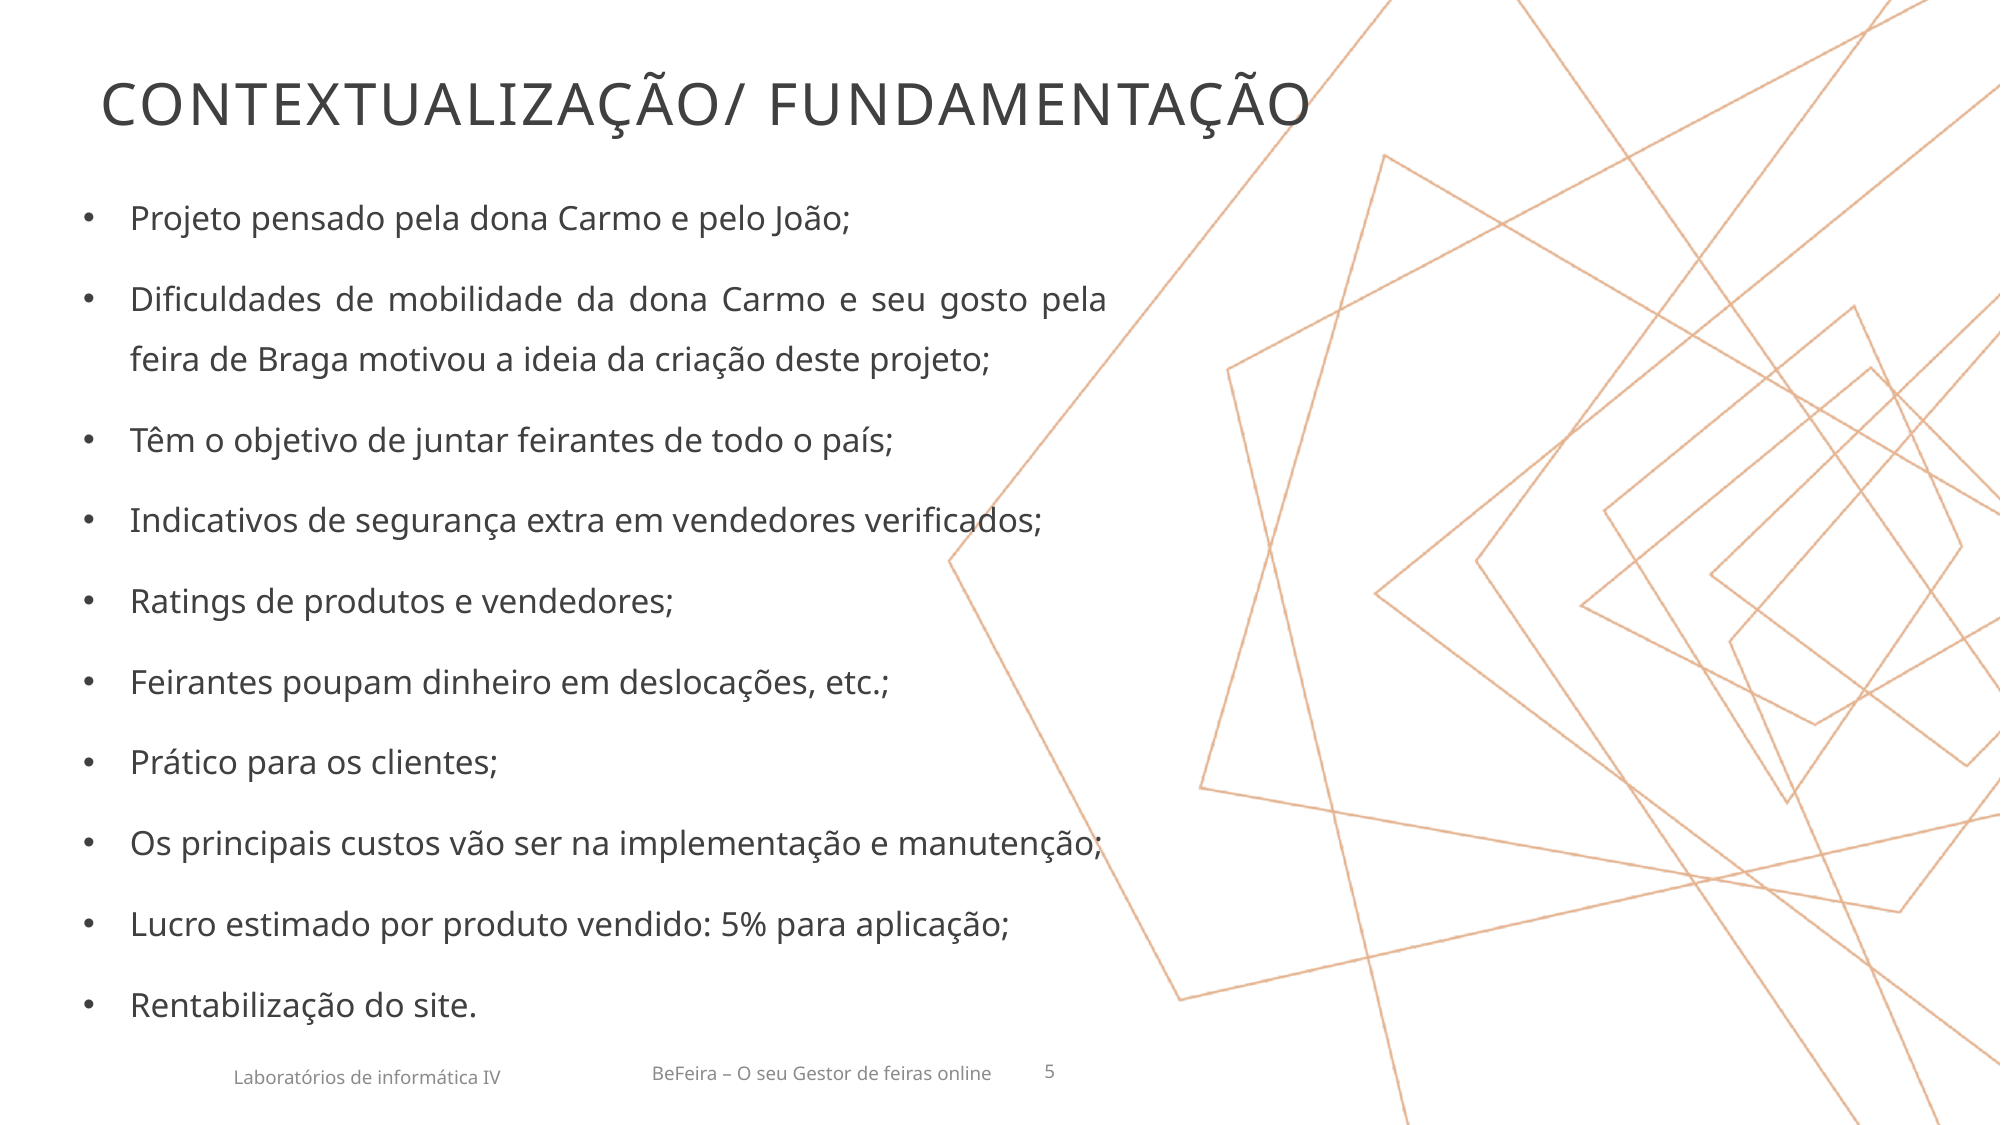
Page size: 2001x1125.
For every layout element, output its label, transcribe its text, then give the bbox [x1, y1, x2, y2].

title Contextualização/ Fundamentação [85, 0, 1439, 146]
footer BeFeira – O seu Gestor de feiras online [617, 1042, 908, 1103]
picture [900, 0, 2000, 1125]
slide_number 5 [908, 1042, 1071, 1103]
list Projeto pensado pela dona Carmo e pelo João; Dificuldades de mobilidade da dona Carmo e seu gosto pela feira de Braga motivou a ideia da criação deste projeto; Têm o objetivo de juntar feirantes de todo o país; Indicativos de segurança extra em vendedores verificados; Ratings de produtos e vendedores; Feirantes poupam dinheiro em deslocações, etc.; Prático para os clientes; Os principais custos vão ser na implementação e manutenção; Lucro estimado por produto vendido: 5% para aplicação; Rentabilização do site. [68, 223, 1125, 1052]
slide_number Laboratórios de informática IV [218, 1051, 519, 1103]
